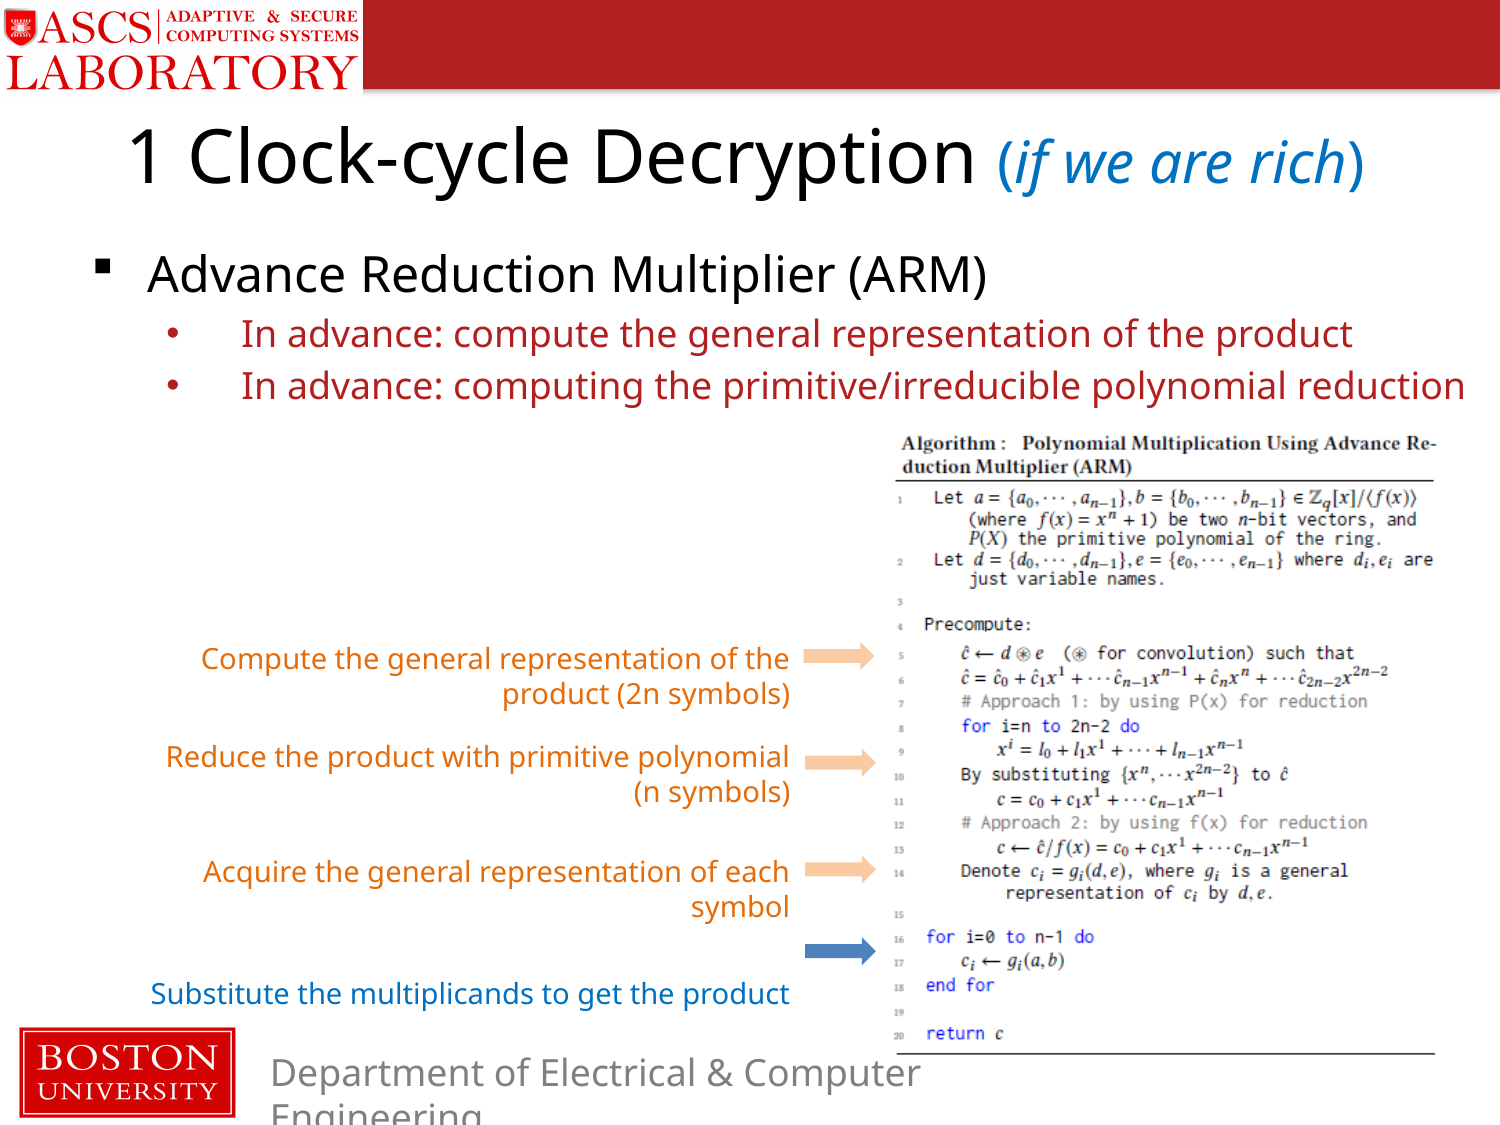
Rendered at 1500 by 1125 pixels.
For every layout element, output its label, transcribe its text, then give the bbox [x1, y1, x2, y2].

list Advance Reduction Multiplier (ARM) In advance: compute the general representation of the product In advance: computing the primitive/irreducible polynomial reduction [76, 234, 1500, 1042]
text_box Compute the general representation of the product (2n symbols) Reduce the product with primitive polynomial (n symbols) Acquire the general representation of each symbol Substitute the multiplicands to get the product [87, 633, 806, 1088]
text_box [805, 937, 876, 966]
text_box [803, 642, 875, 670]
picture [0, 0, 363, 100]
text_box [805, 748, 876, 777]
title 1 Clock-cycle Decryption (if we are rich) [70, 98, 1421, 210]
picture [886, 420, 1449, 1058]
text_box [805, 855, 876, 884]
picture [19, 1027, 236, 1118]
